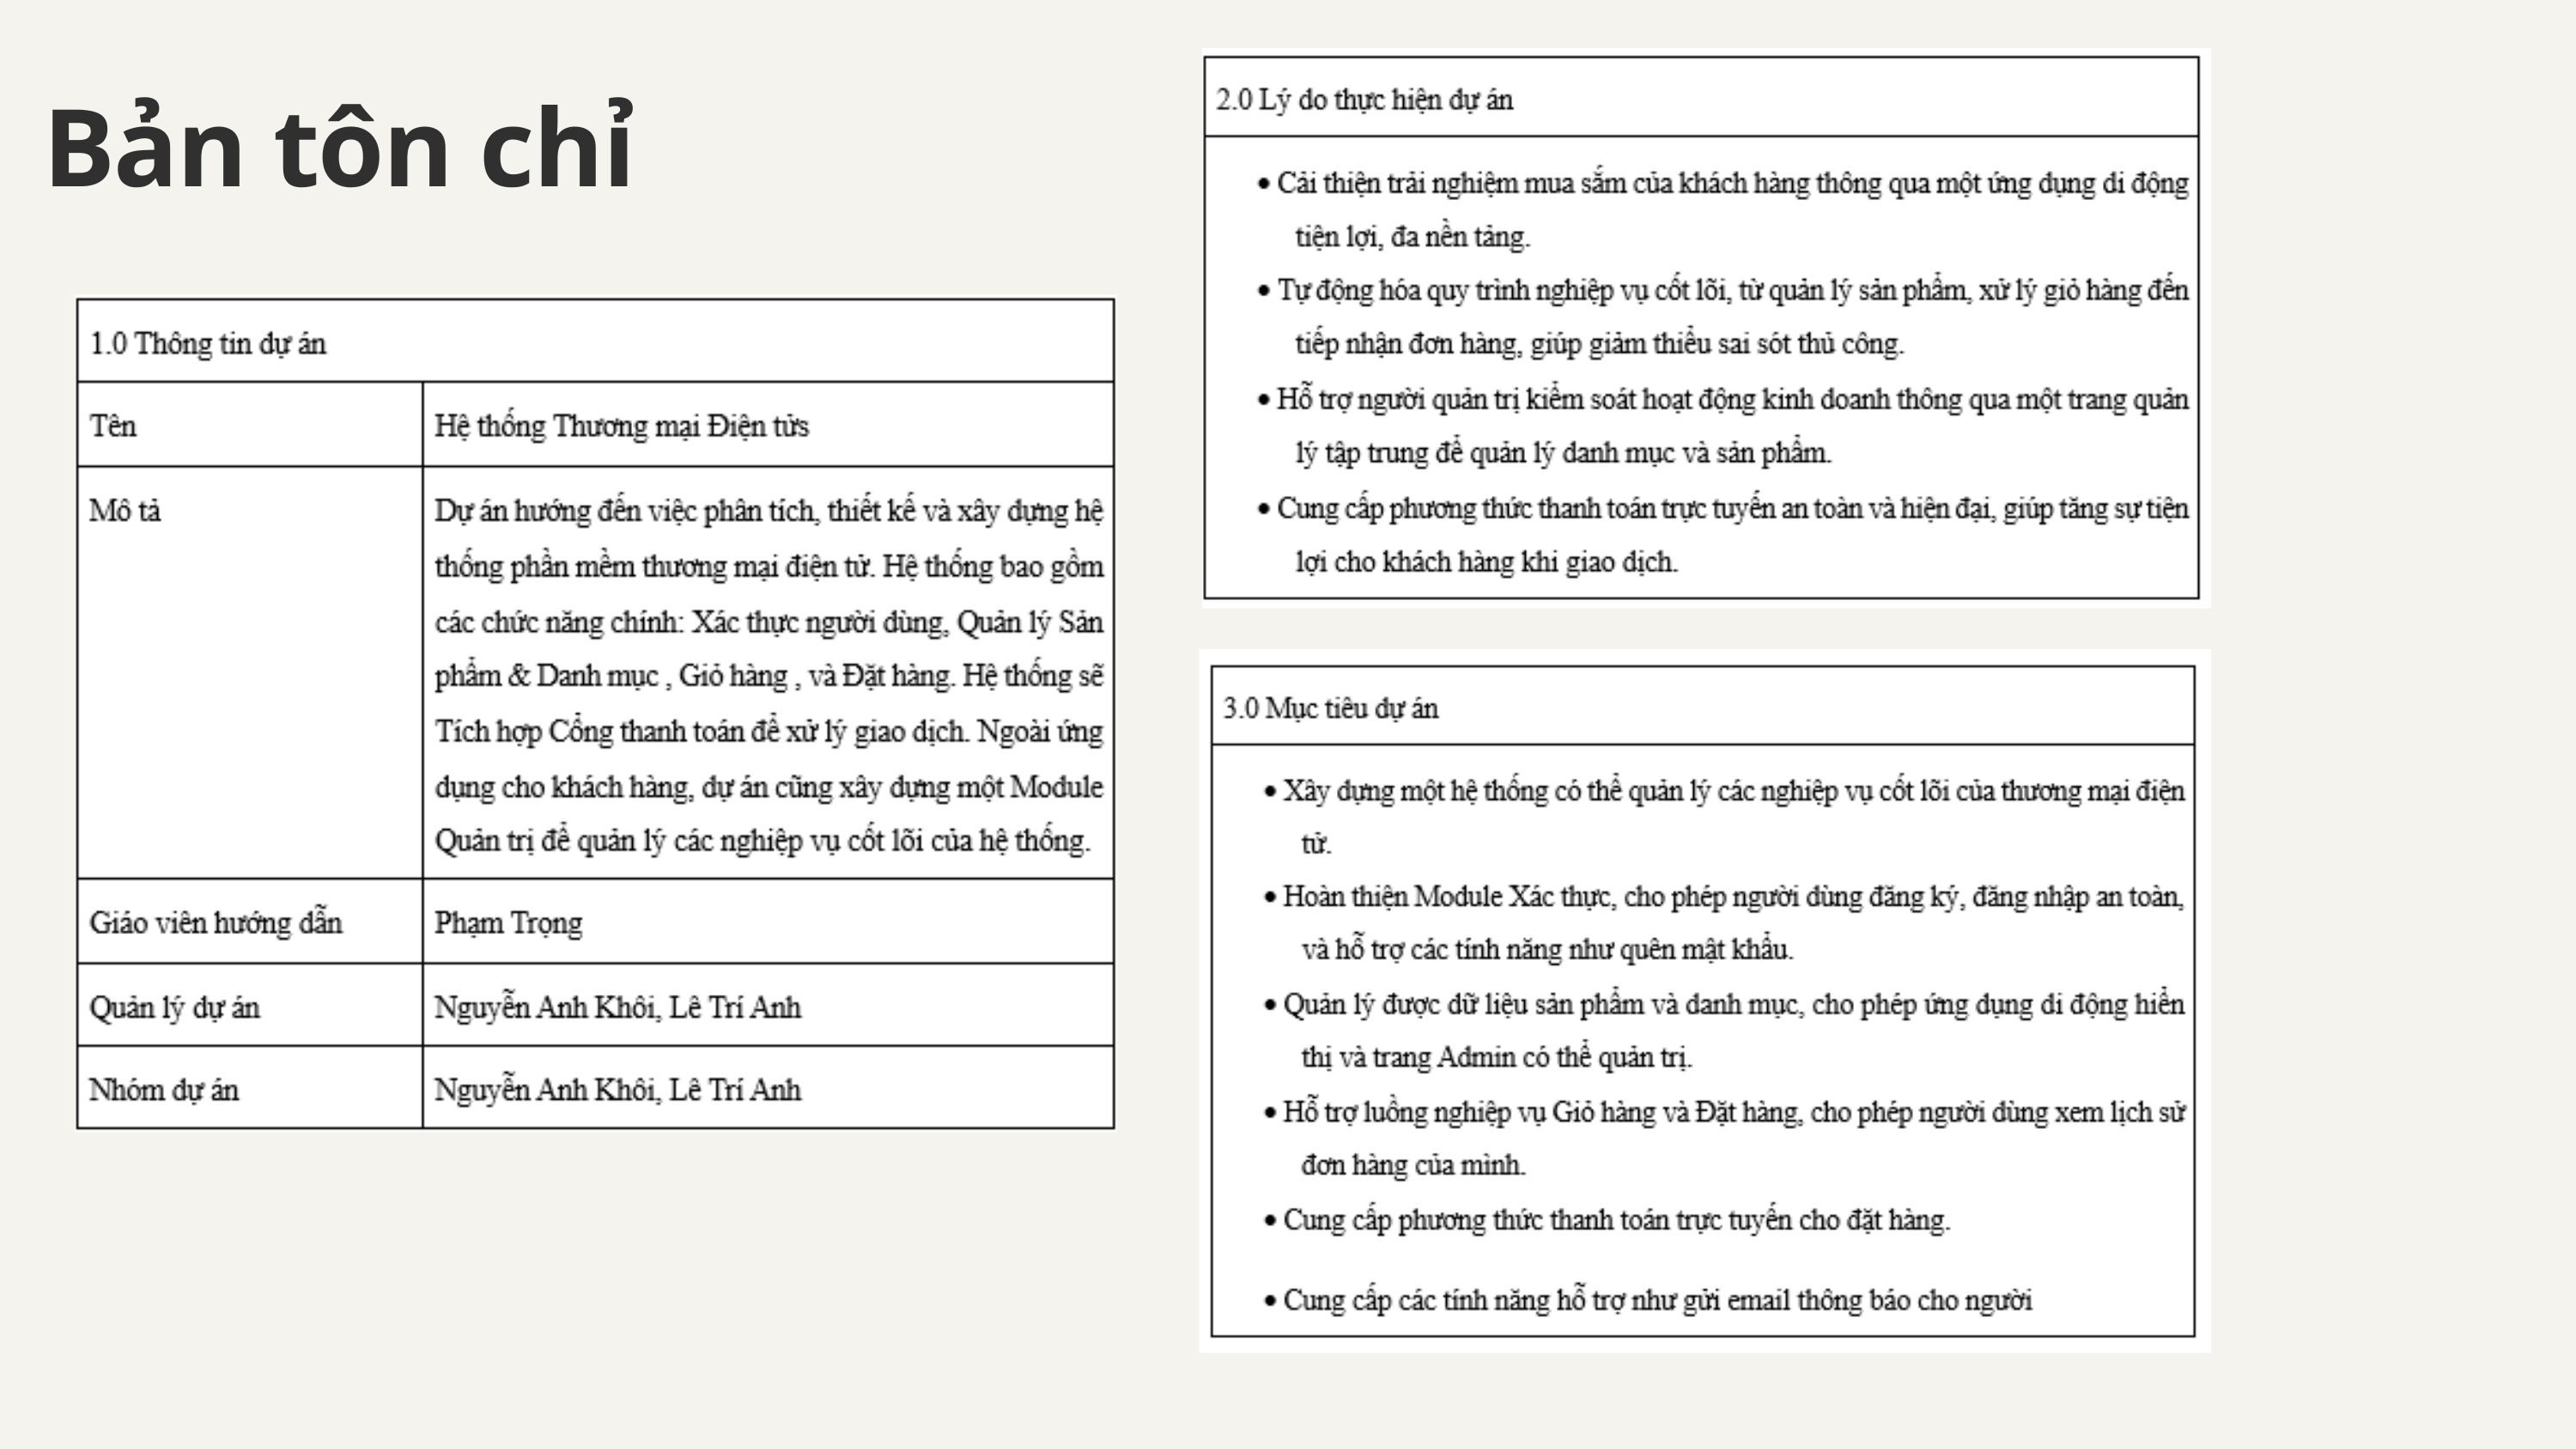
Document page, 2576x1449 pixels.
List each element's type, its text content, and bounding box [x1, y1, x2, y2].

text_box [75, 294, 1118, 1132]
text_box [1199, 648, 2212, 1353]
text_box Bản tôn chỉ [42, 15, 836, 209]
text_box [1201, 47, 2212, 609]
